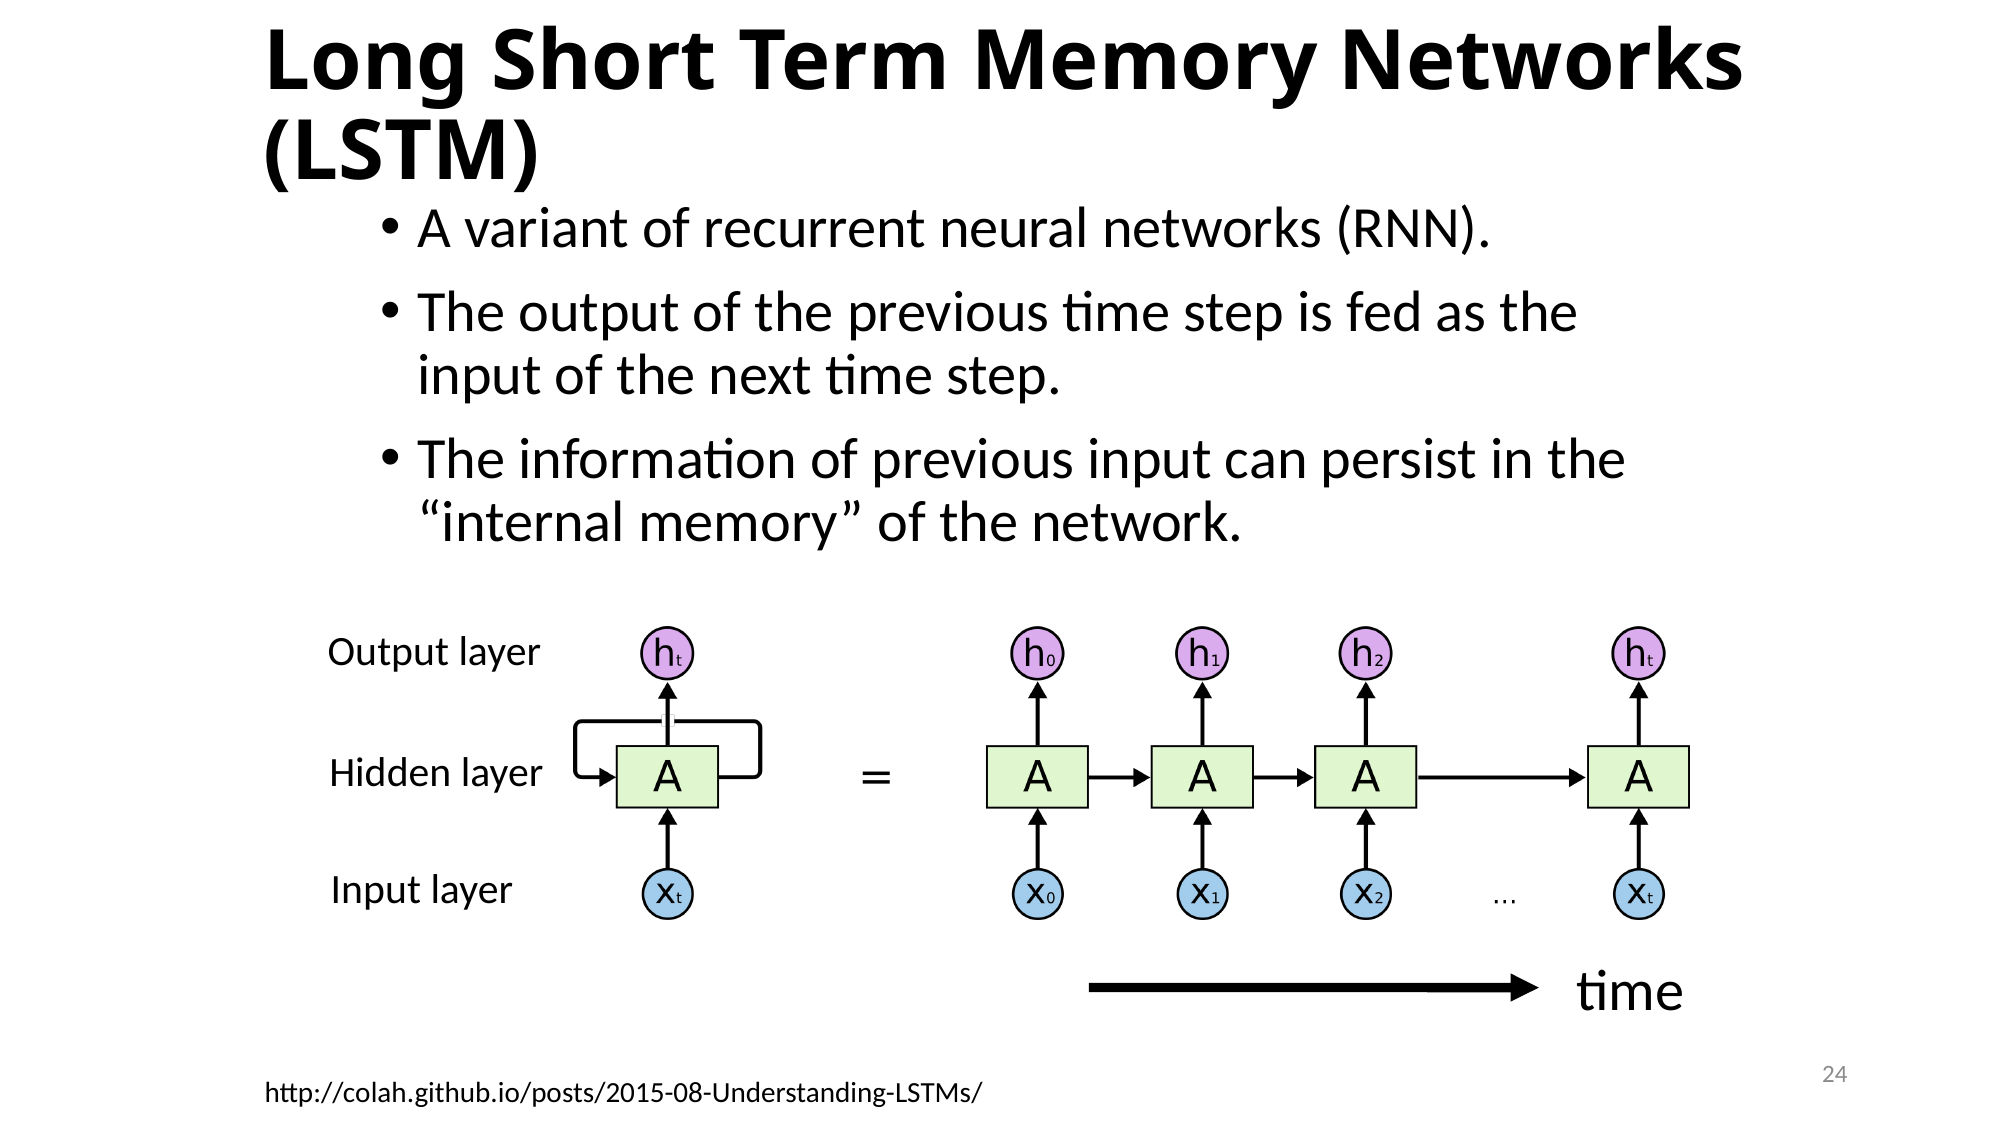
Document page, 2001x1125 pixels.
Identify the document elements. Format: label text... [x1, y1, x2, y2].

text_box Input layer [315, 854, 528, 919]
text_box [1088, 981, 1539, 994]
text_box 24 [1412, 1042, 1863, 1103]
text_box Hidden layer [314, 737, 559, 803]
text_box Output layer [312, 615, 557, 681]
picture [572, 626, 1690, 921]
text_box A variant of recurrent neural networks (RNN). The output of the previous time step is fed as the input of the next time step. The information of previous input can persist in the “internal memory” of the network. [365, 190, 1659, 882]
text_box http://colah.github.io/posts/2015-08-Understanding-LSTMs/ [249, 1066, 1285, 1117]
text_box Long Short Term Memory Networks (LSTM) [249, 24, 1863, 190]
text_box time [1561, 944, 1700, 1030]
